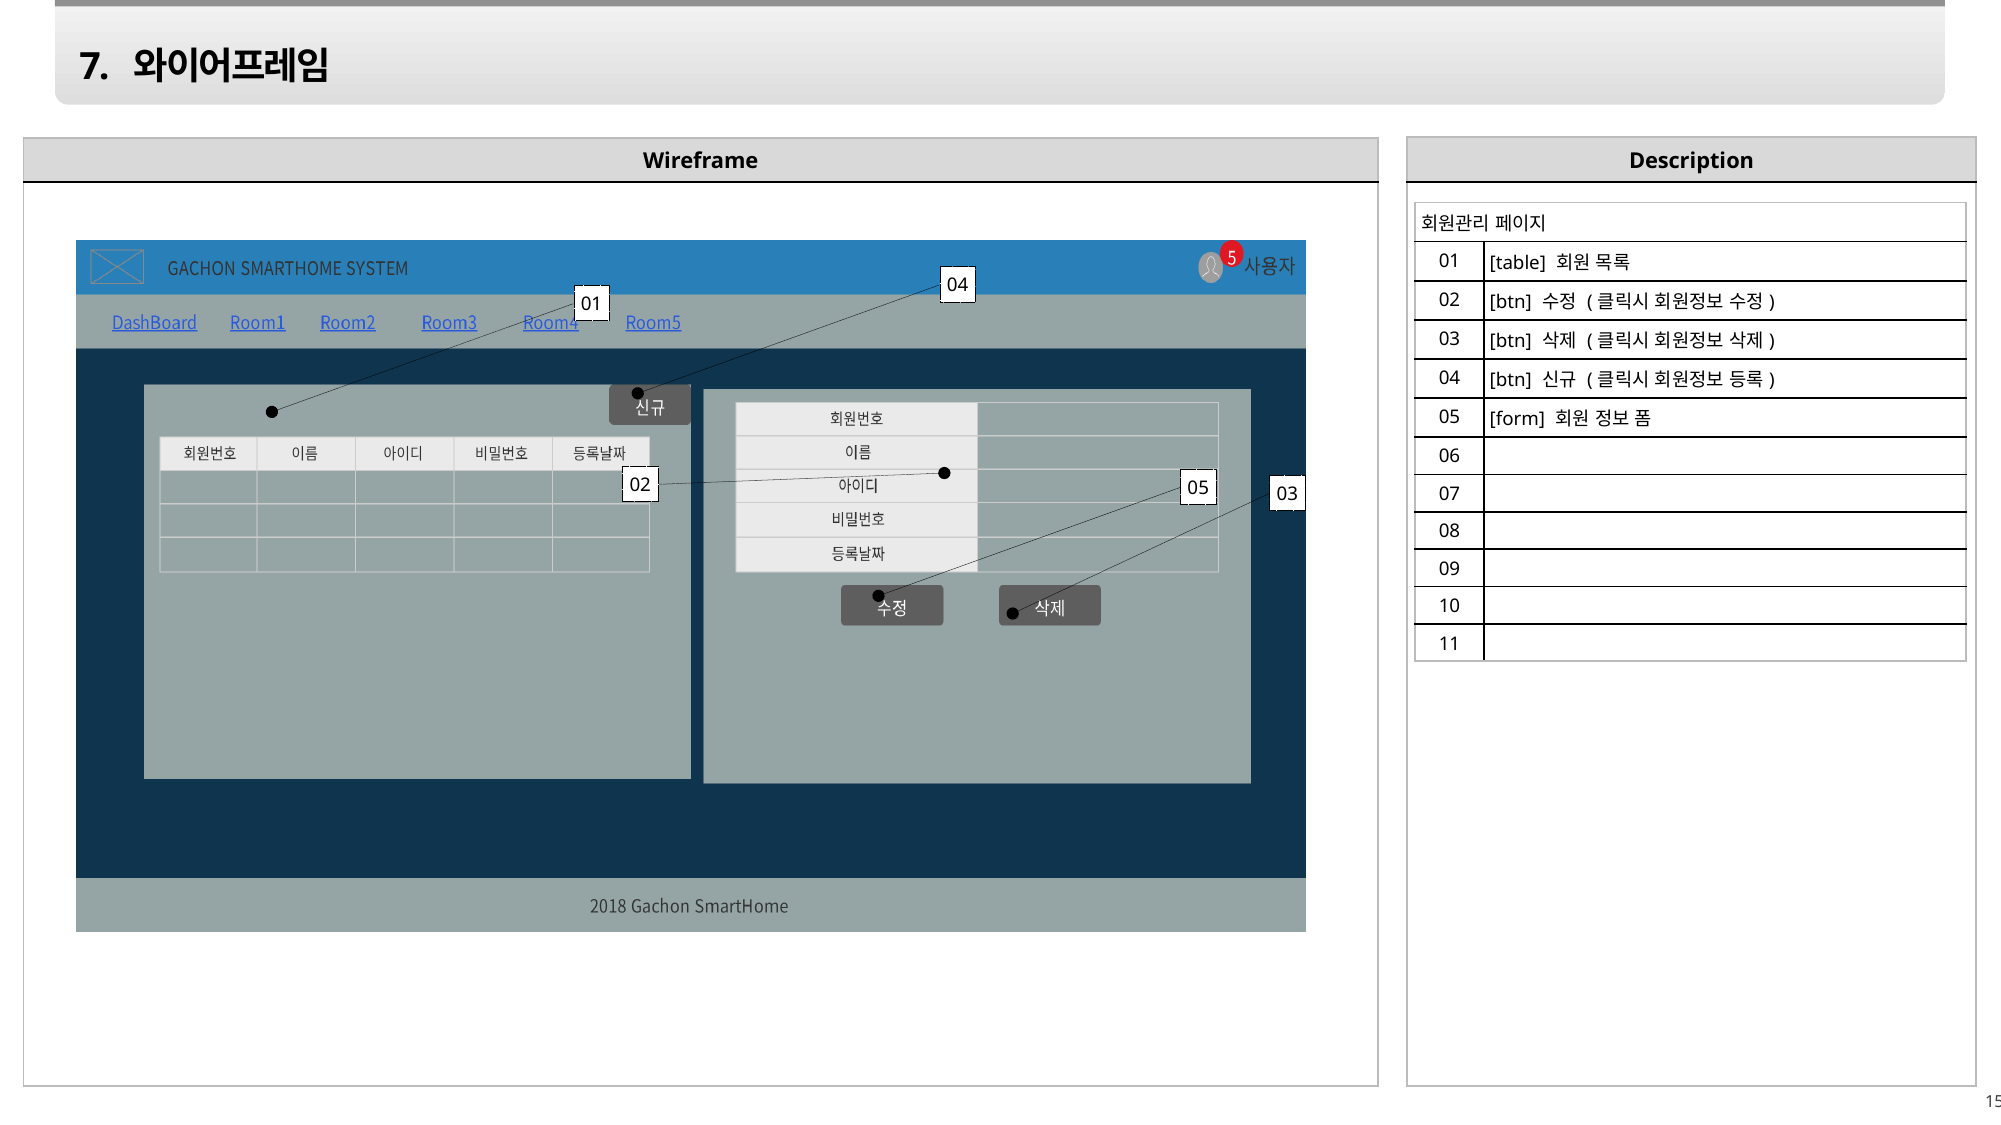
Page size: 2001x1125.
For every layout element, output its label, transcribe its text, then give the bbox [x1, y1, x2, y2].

table_cell [1485, 438, 1965, 474]
table_cell 02 [1416, 282, 1483, 319]
picture [76, 239, 1306, 932]
table_cell [1485, 587, 1965, 623]
table_cell 01 [1416, 242, 1483, 280]
table_cell [table] 회원 목록 [1485, 242, 1965, 280]
table_cell [1485, 550, 1965, 586]
list 7. 와이어프레임 [79, 47, 894, 89]
table_cell 07 [1416, 475, 1483, 511]
table_cell [form] 회원 정보 폼 [1485, 399, 1965, 436]
table_cell [1485, 625, 1965, 660]
table_cell [btn] 신규 (클릭시 회원정보 등록) [1485, 360, 1965, 397]
table_cell 06 [1416, 438, 1483, 474]
table_cell [1485, 513, 1965, 548]
table_cell [1485, 475, 1965, 511]
table_cell 08 [1416, 513, 1483, 548]
table_cell 04 [1416, 360, 1483, 397]
table_cell [btn] 수정 (클릭시 회원정보 수정) [1485, 282, 1965, 319]
table_cell 03 [1416, 321, 1483, 358]
table_cell 09 [1416, 550, 1483, 586]
table_cell 05 [1416, 399, 1483, 436]
table_header 회원관리 페이지 [1416, 203, 1965, 241]
table_cell 10 [1416, 587, 1483, 623]
table_cell [btn] 삭제 (클릭시 회원정보 삭제) [1485, 321, 1965, 358]
table_cell 11 [1416, 625, 1483, 660]
